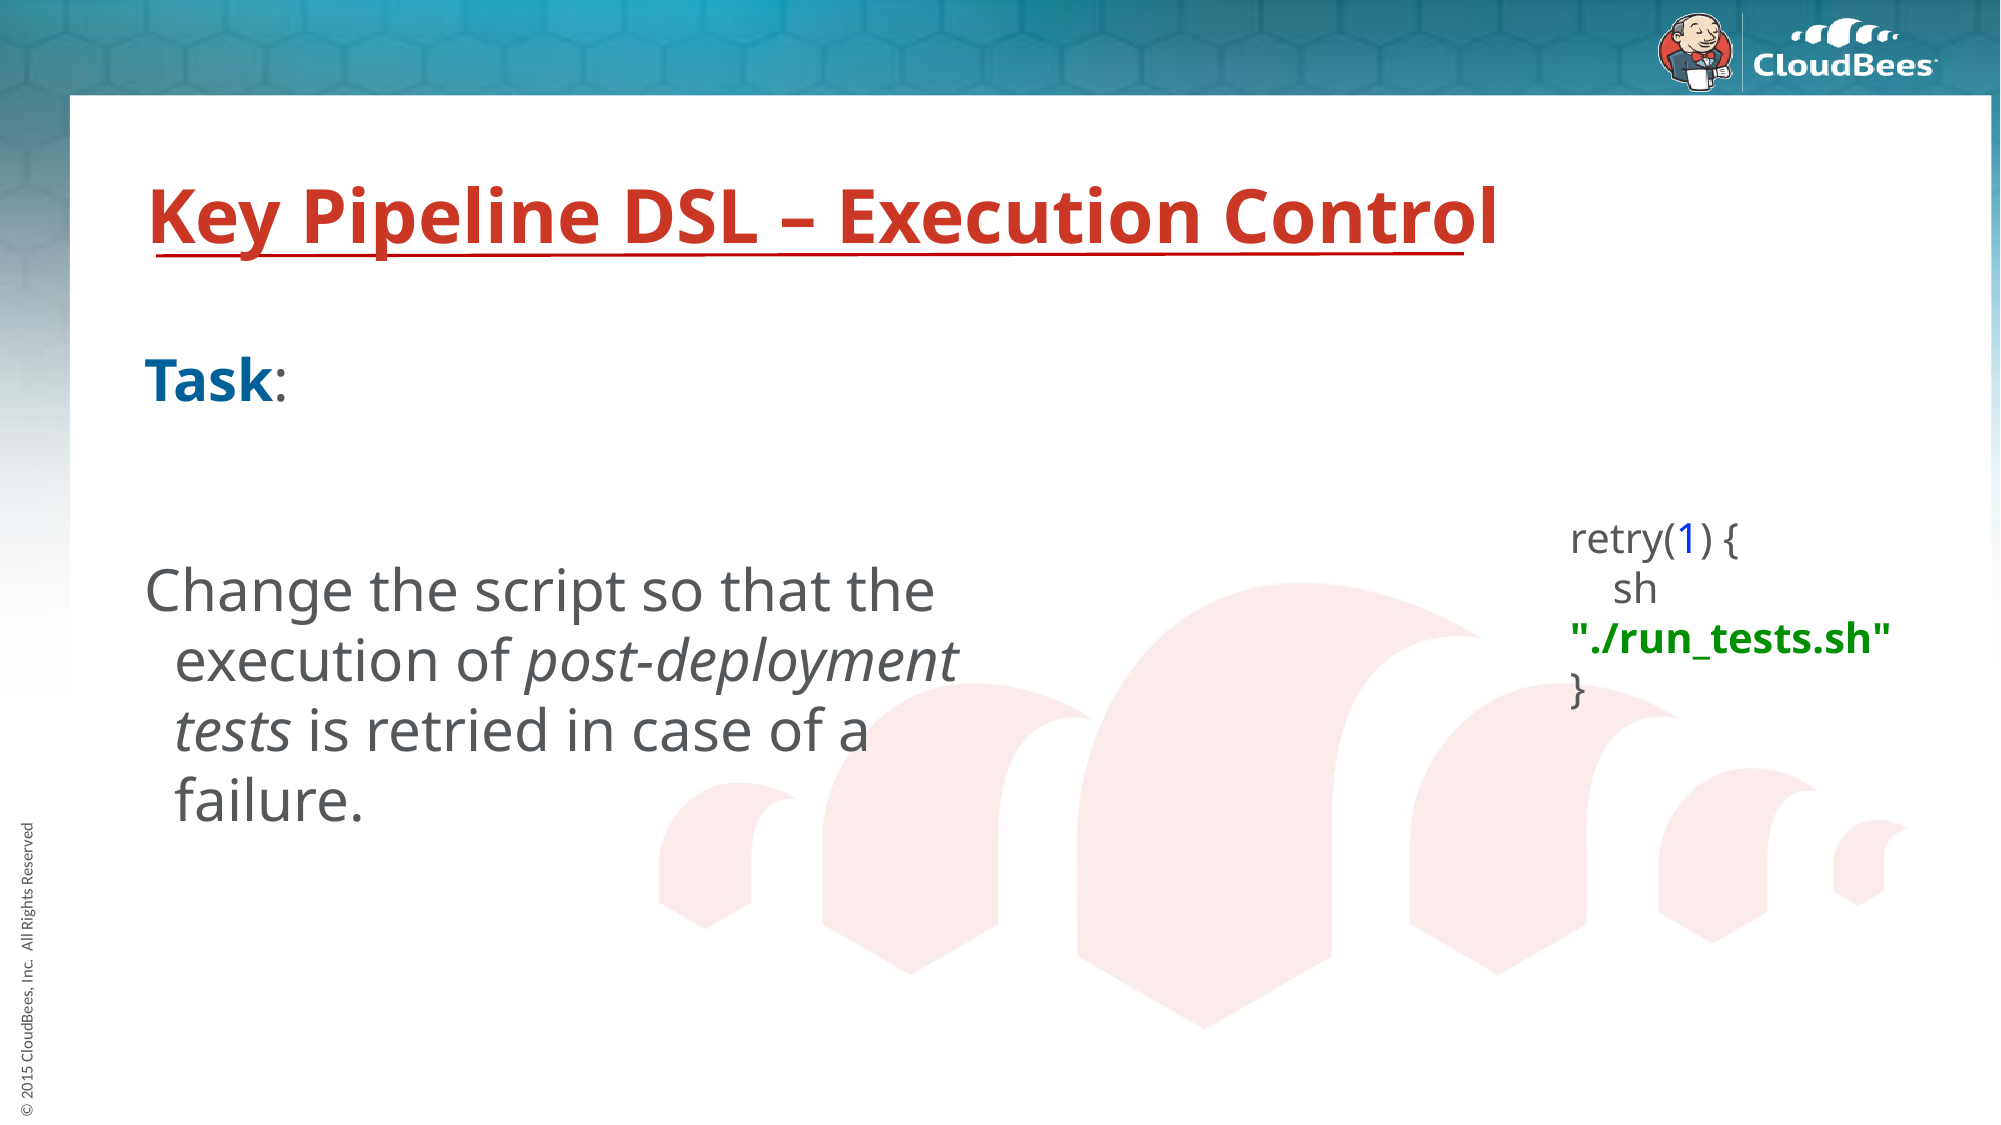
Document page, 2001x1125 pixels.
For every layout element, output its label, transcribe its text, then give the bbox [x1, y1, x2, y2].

title Key Pipeline DSL – Execution Control [130, 136, 1932, 275]
list retry(1) { sh "./run_tests.sh" } [1554, 533, 2000, 691]
picture [1093, 559, 1939, 1052]
list Task: Change the script so that the execution of post-deployment tests is retried in case of a failure. [129, 327, 1093, 1072]
picture [0, 0, 2001, 1125]
